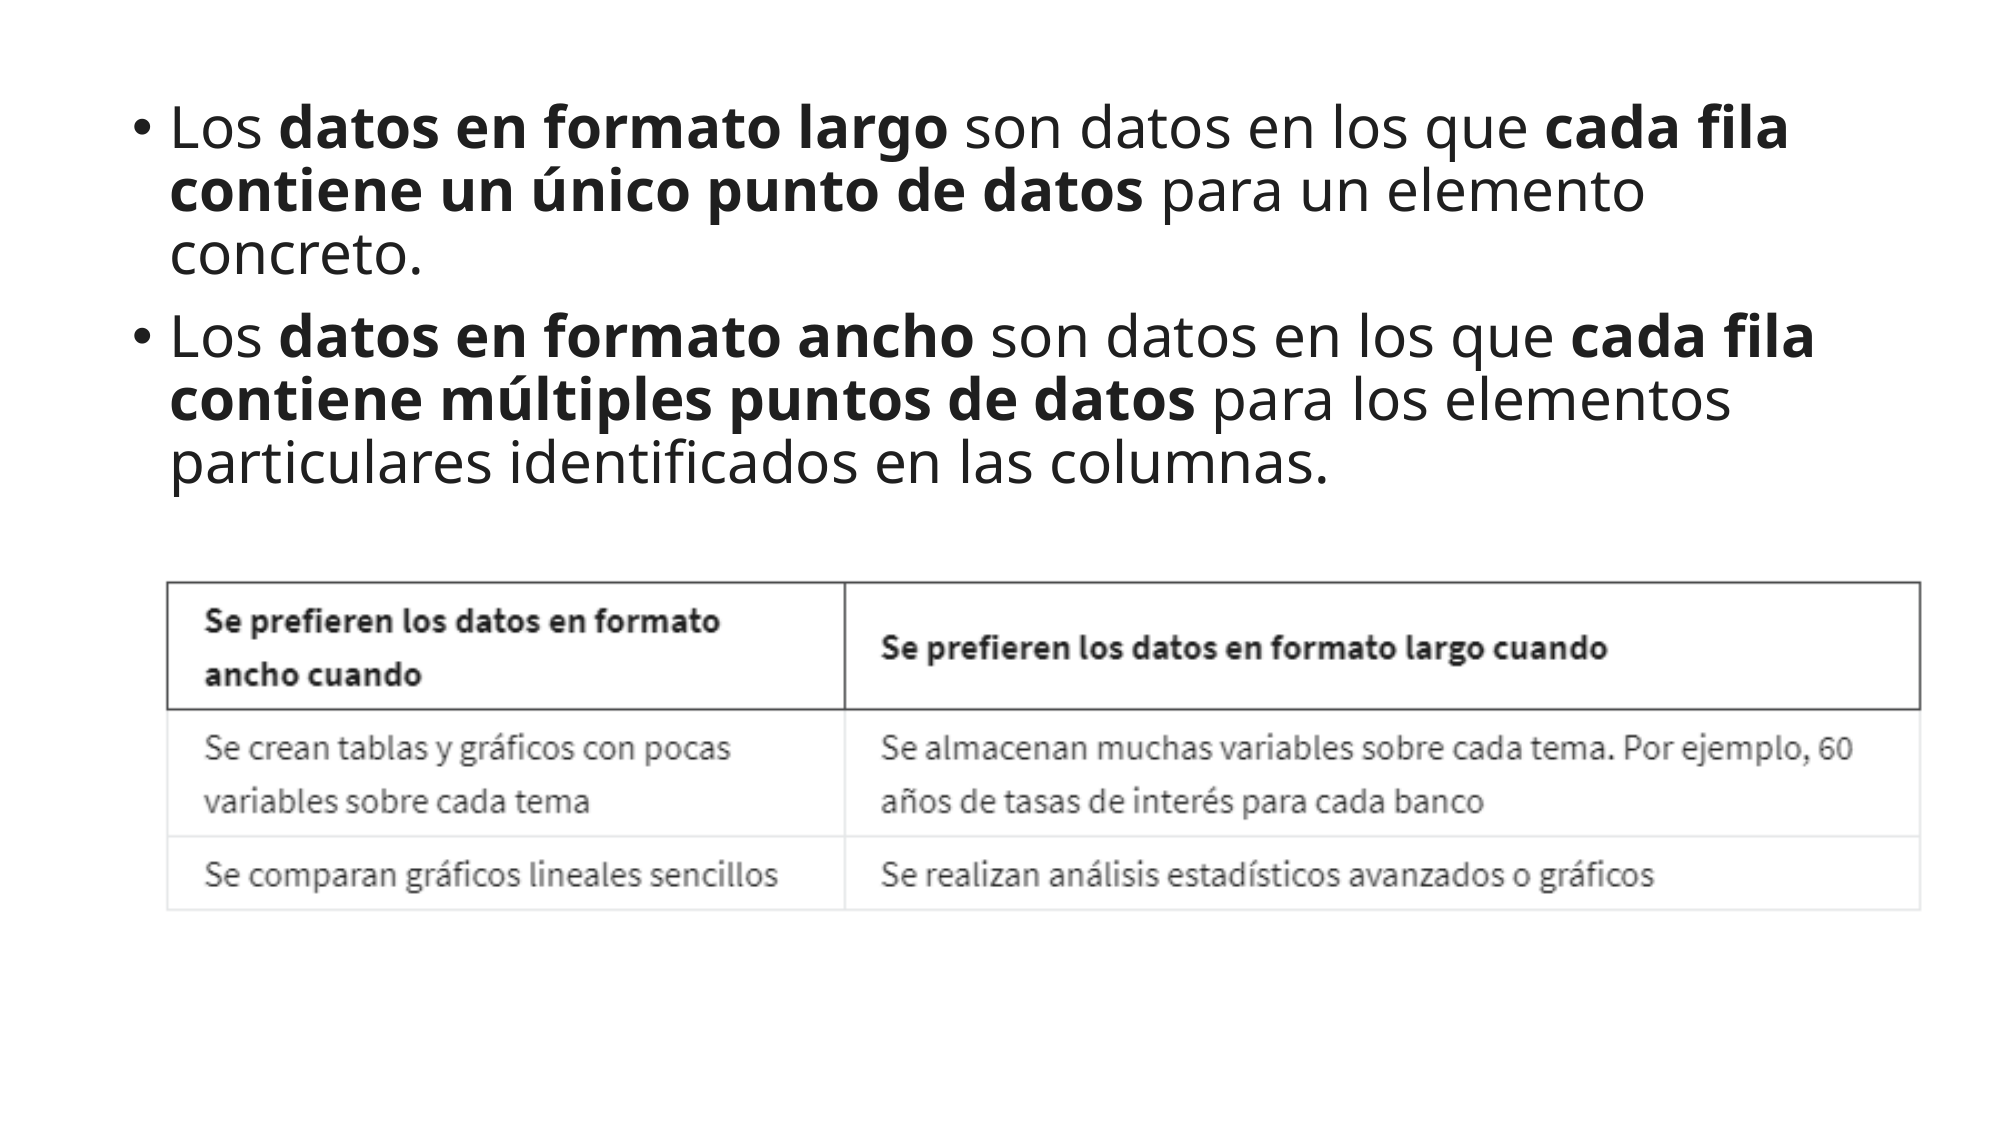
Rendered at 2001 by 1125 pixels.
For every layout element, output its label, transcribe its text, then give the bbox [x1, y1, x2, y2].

list Los datos en formato largo son datos en los que cada fila contiene un único punto de datos para un elemento concreto. Los datos en formato ancho son datos en los que cada fila contiene múltiples puntos de datos para los elementos particulares identificados en las columnas. [117, 90, 1925, 805]
picture [158, 562, 1944, 936]
